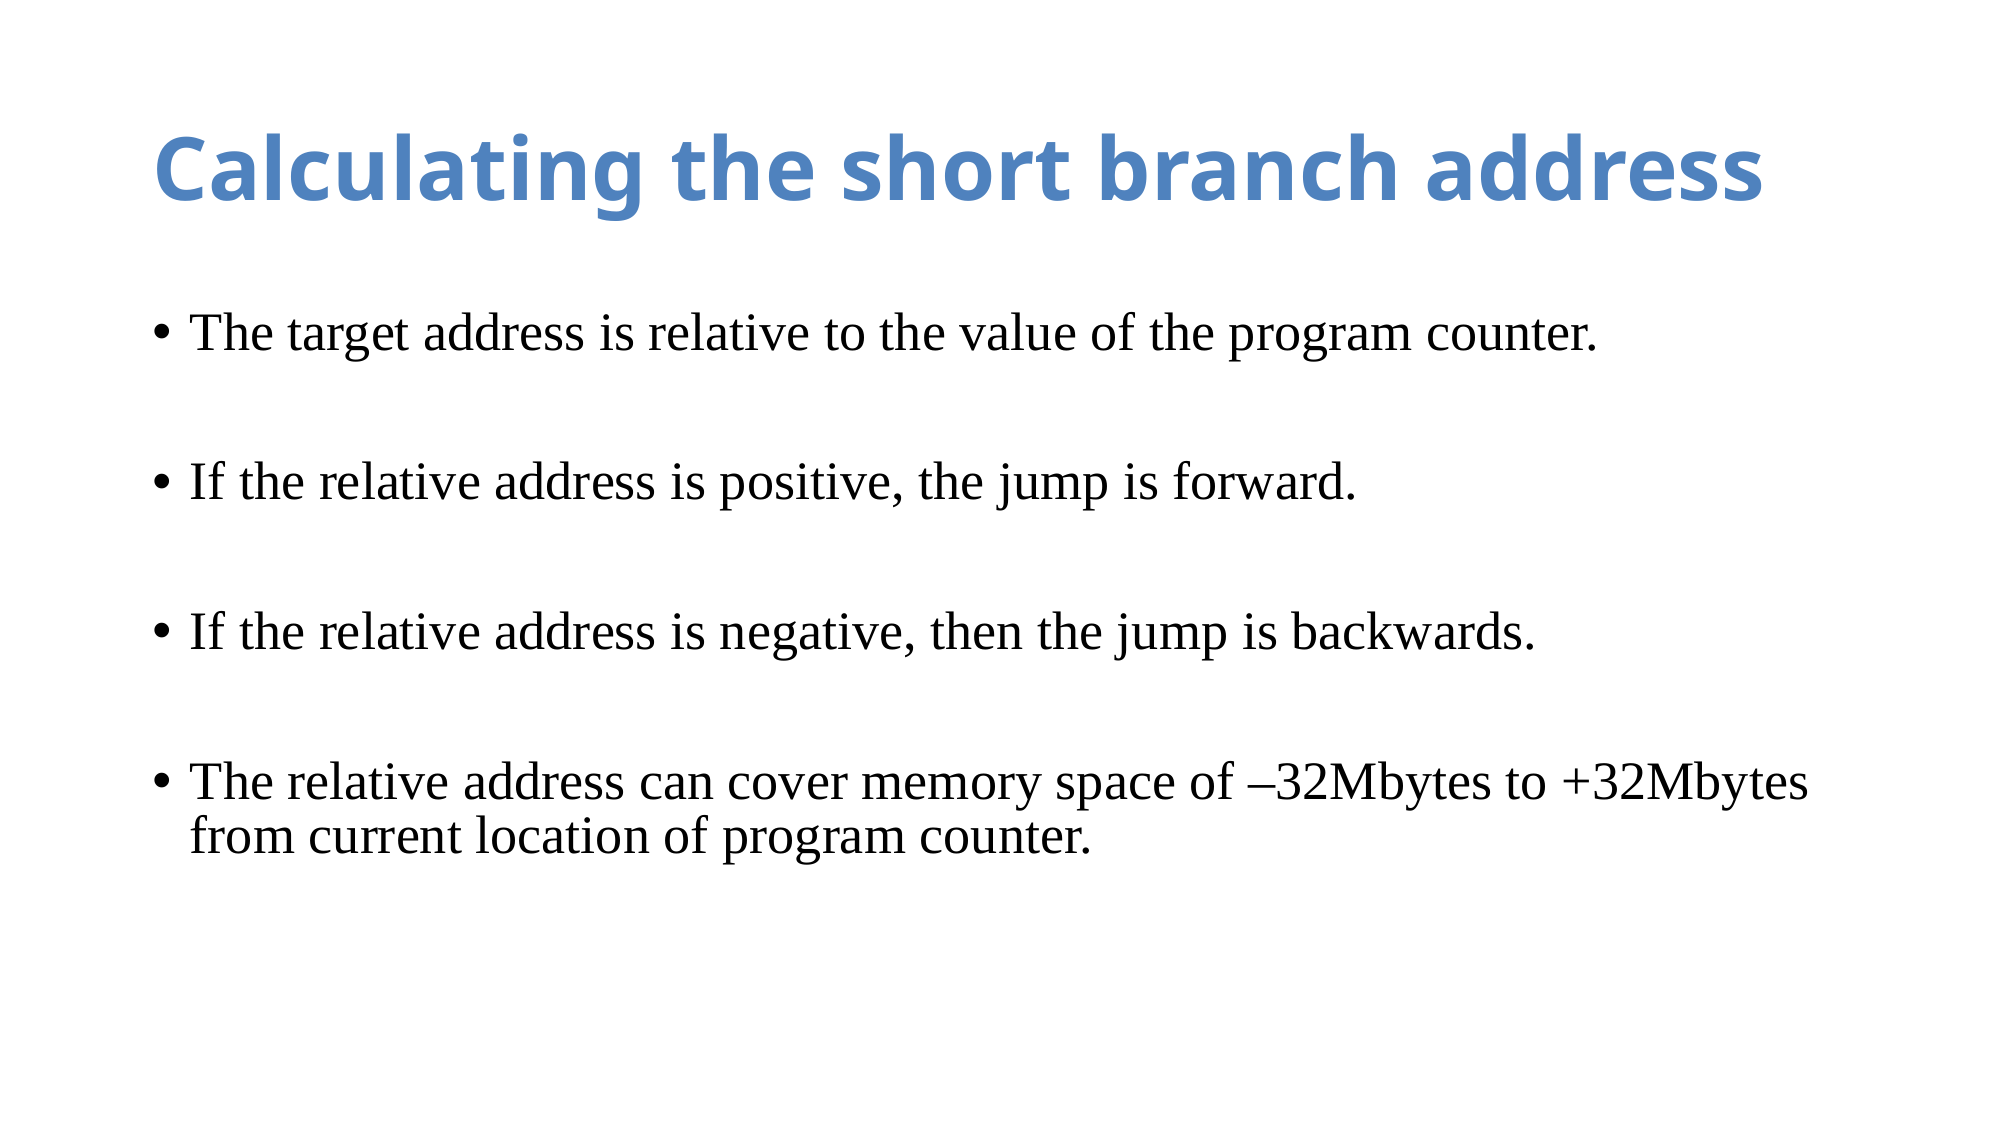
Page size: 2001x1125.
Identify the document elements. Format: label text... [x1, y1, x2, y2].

title Calculating the short branch address [137, 59, 1863, 278]
list The target address is relative to the value of the program counter. If the relative address is positive, the jump is forward. If the relative address is negative, then the jump is backwards. The relative address can cover memory space of –32Mbytes to +32Mbytes from current location of program counter. [137, 299, 1863, 1014]
